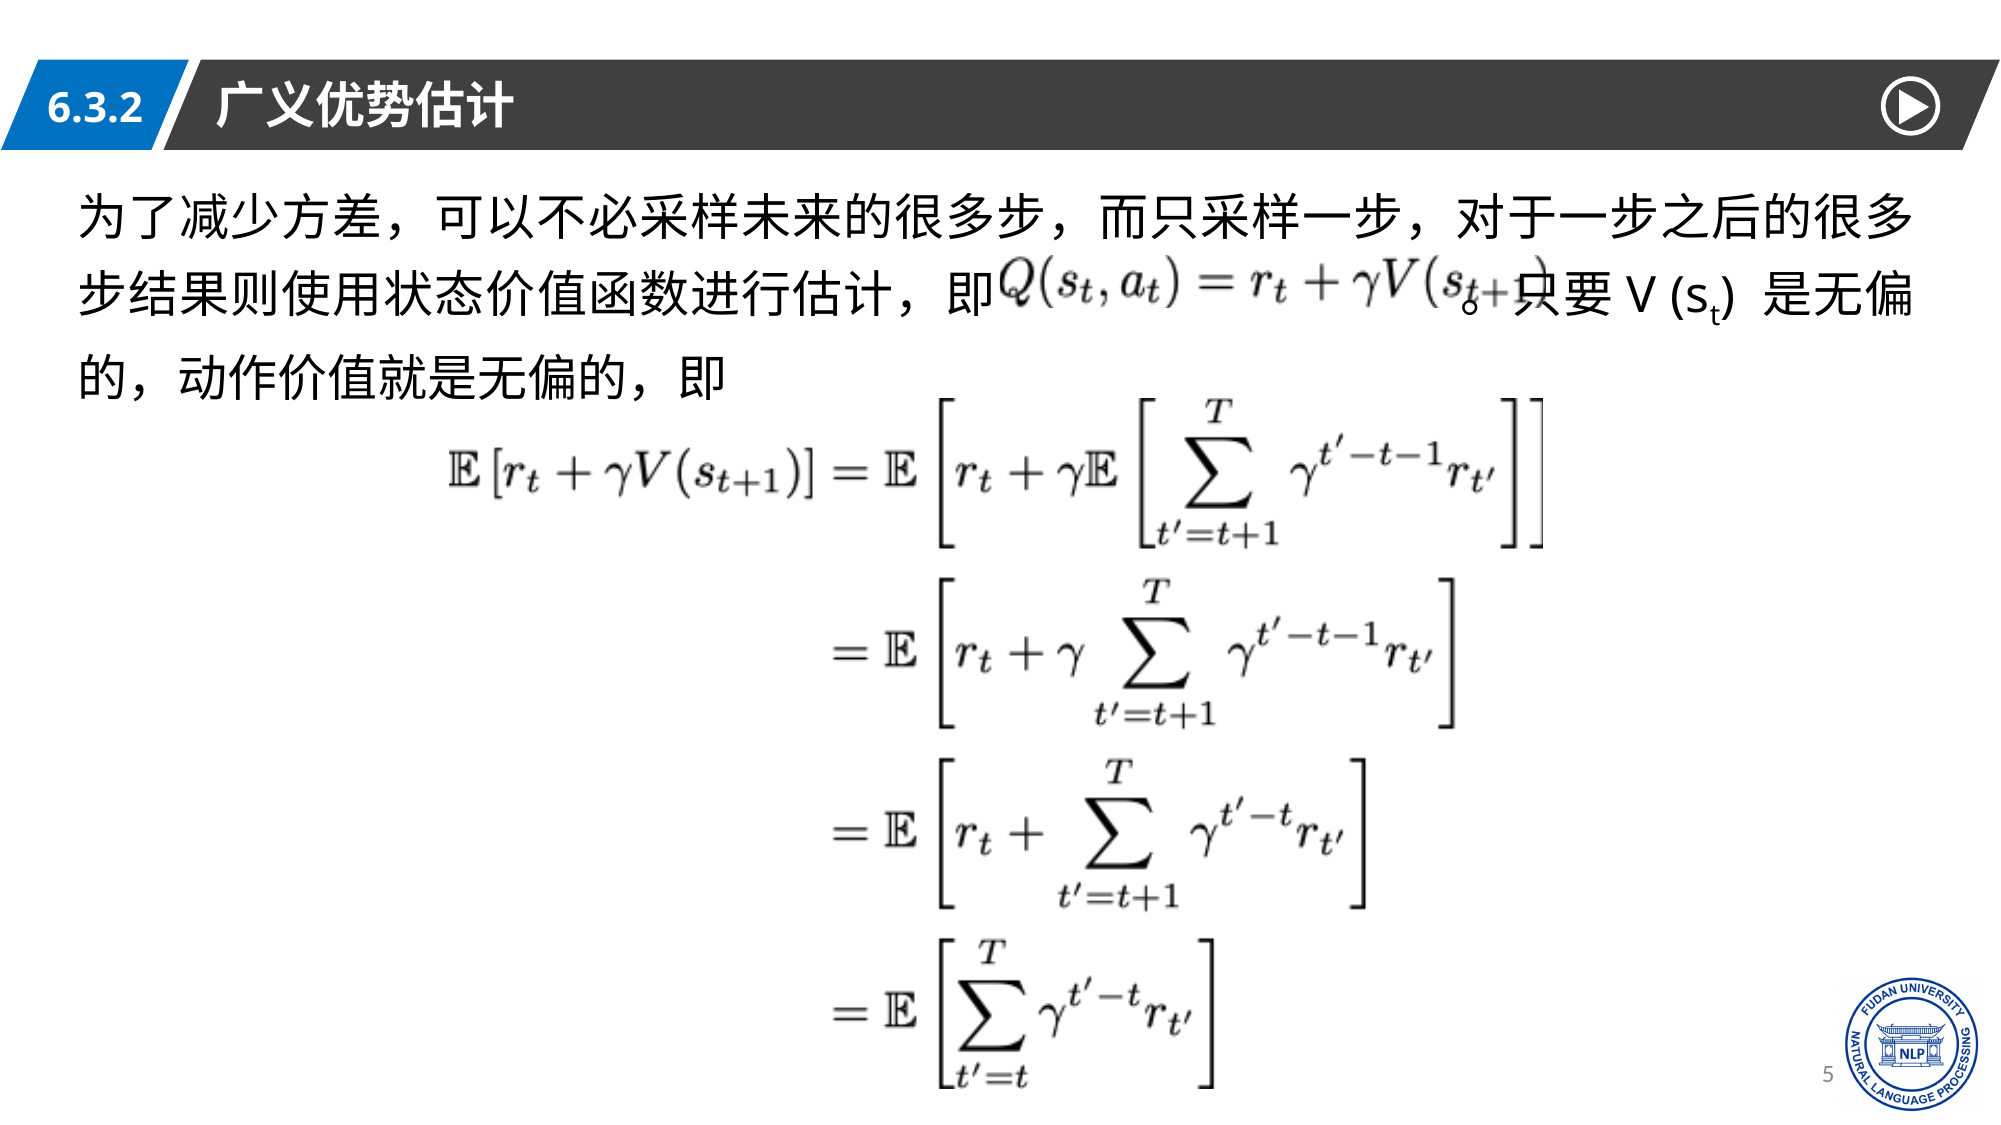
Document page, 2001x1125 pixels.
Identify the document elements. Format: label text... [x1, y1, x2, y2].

slide_number 52 [1412, 1042, 1863, 1103]
text_box [163, 59, 2000, 150]
picture [448, 398, 1544, 1089]
text_box [32, 59, 189, 120]
text_box 广义优势估计 [200, 66, 531, 142]
text_box 6.3.2 [26, 73, 164, 138]
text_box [1883, 78, 1939, 134]
text_box 为了减少方差，可以不必采样未来的很多步，而只采样一步，对于一步之后的很多步结果则使用状态价值函数进行估计，即 。只要V (st) 是无偏的，动作价值就是无偏的，即 [62, 163, 1930, 414]
picture [999, 254, 1547, 308]
picture [1834, 972, 1985, 1117]
text_box [1, 89, 157, 150]
